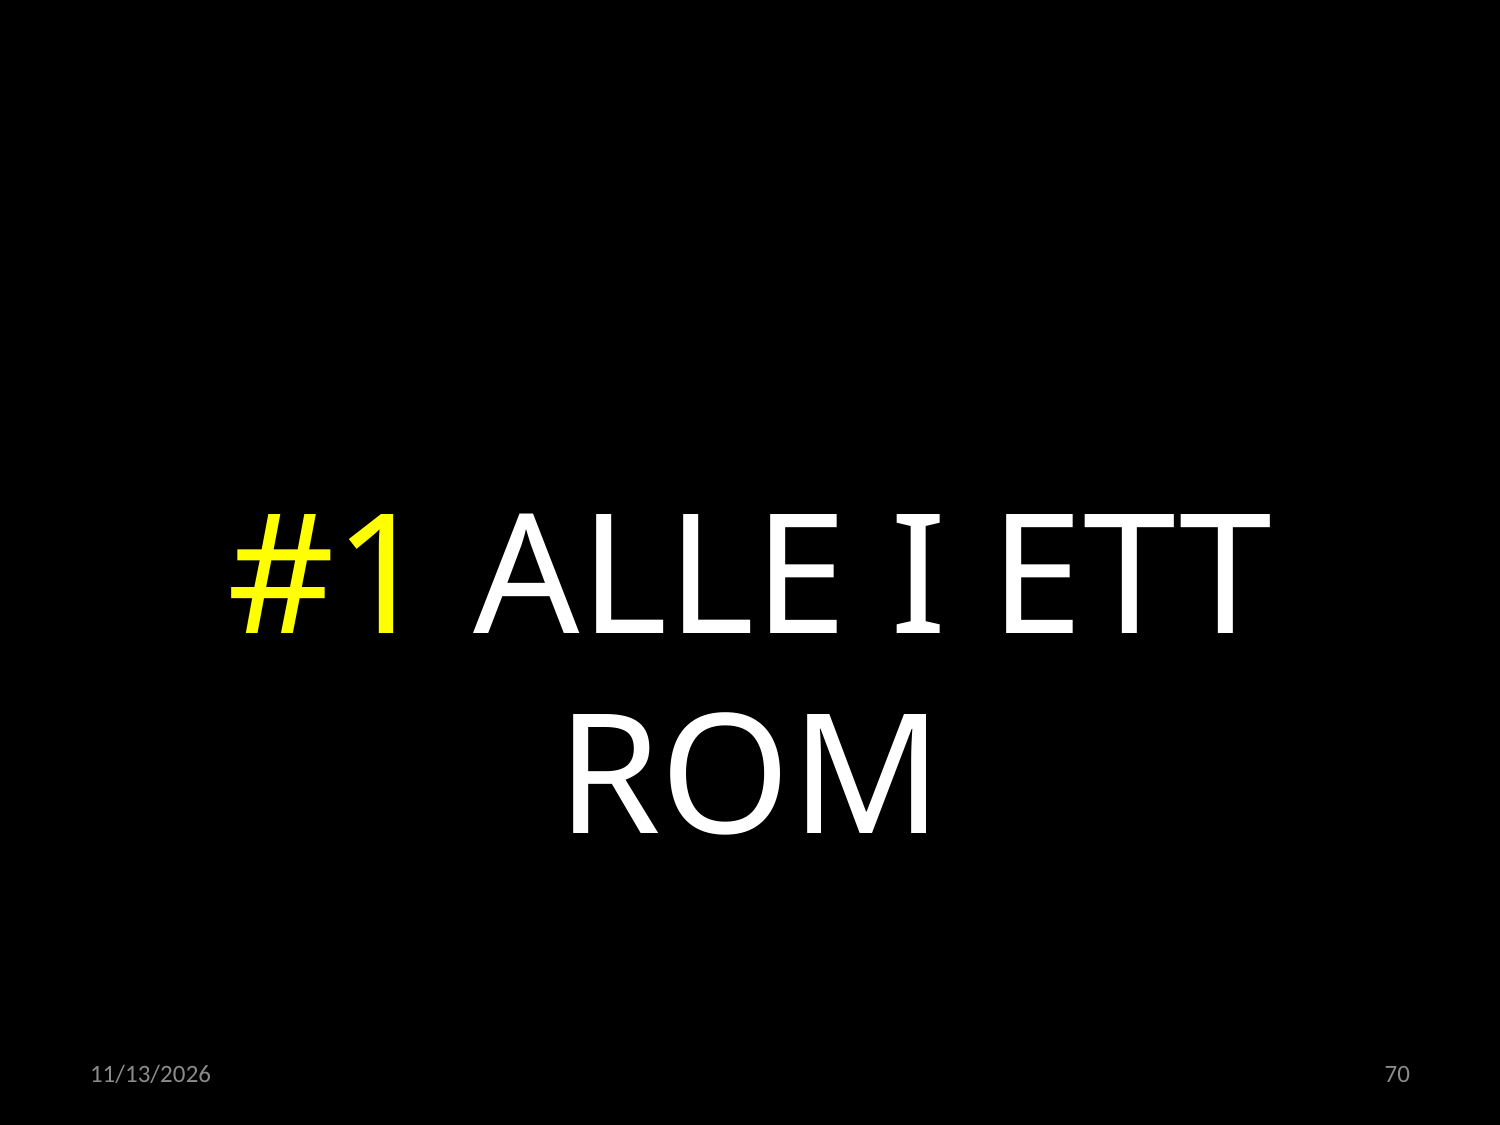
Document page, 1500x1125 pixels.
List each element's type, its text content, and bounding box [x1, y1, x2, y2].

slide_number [75, 1042, 425, 1103]
text_box #1 ALLE I ETT ROM [0, 459, 1500, 561]
slide_number 70 [1074, 1042, 1425, 1103]
